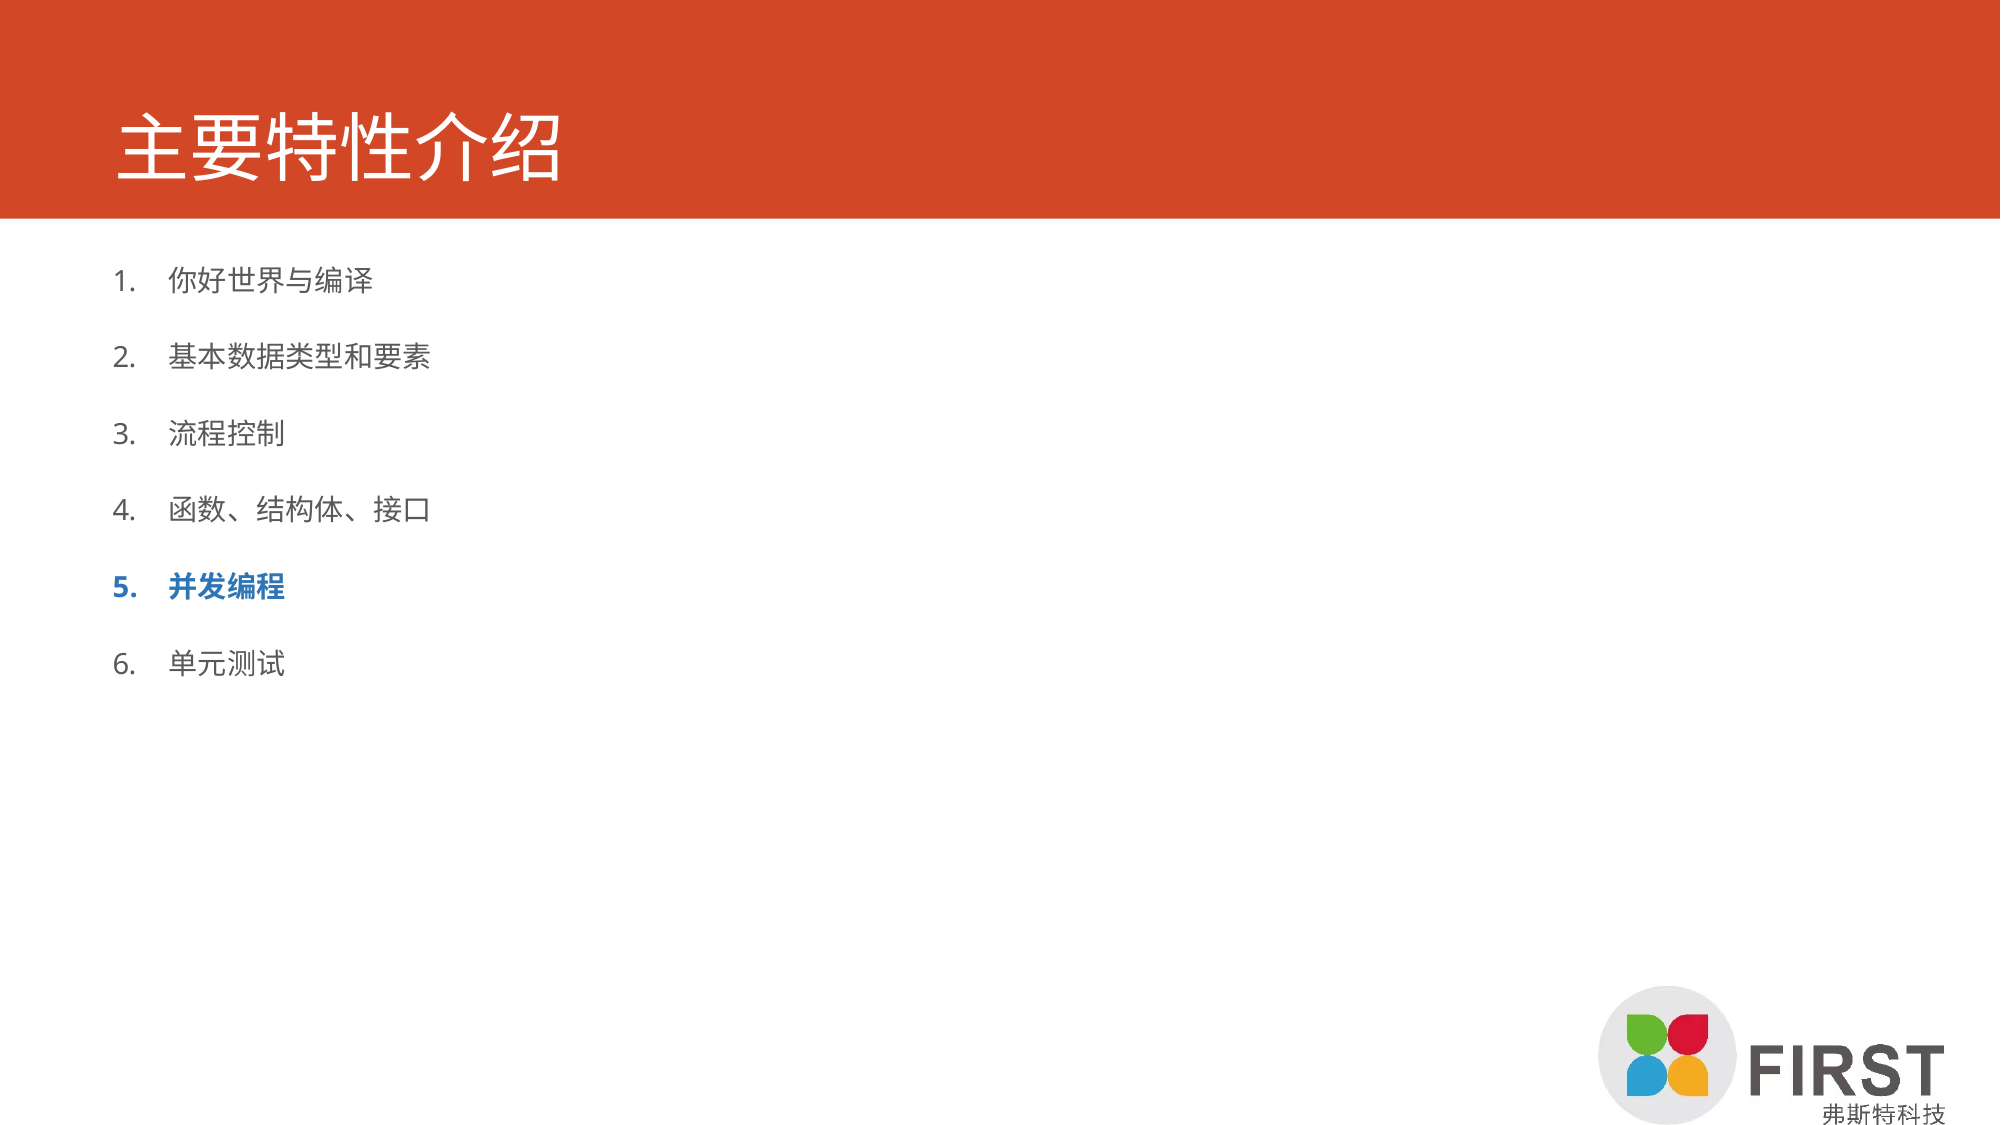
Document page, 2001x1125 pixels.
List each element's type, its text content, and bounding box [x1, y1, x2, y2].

picture [1543, 985, 2000, 1125]
list 你好世界与编译 基本数据类型和要素 流程控制 函数、结构体、接口 并发编程 单元测试 [0, 251, 712, 966]
title 主要特性介绍 [99, 0, 1863, 199]
